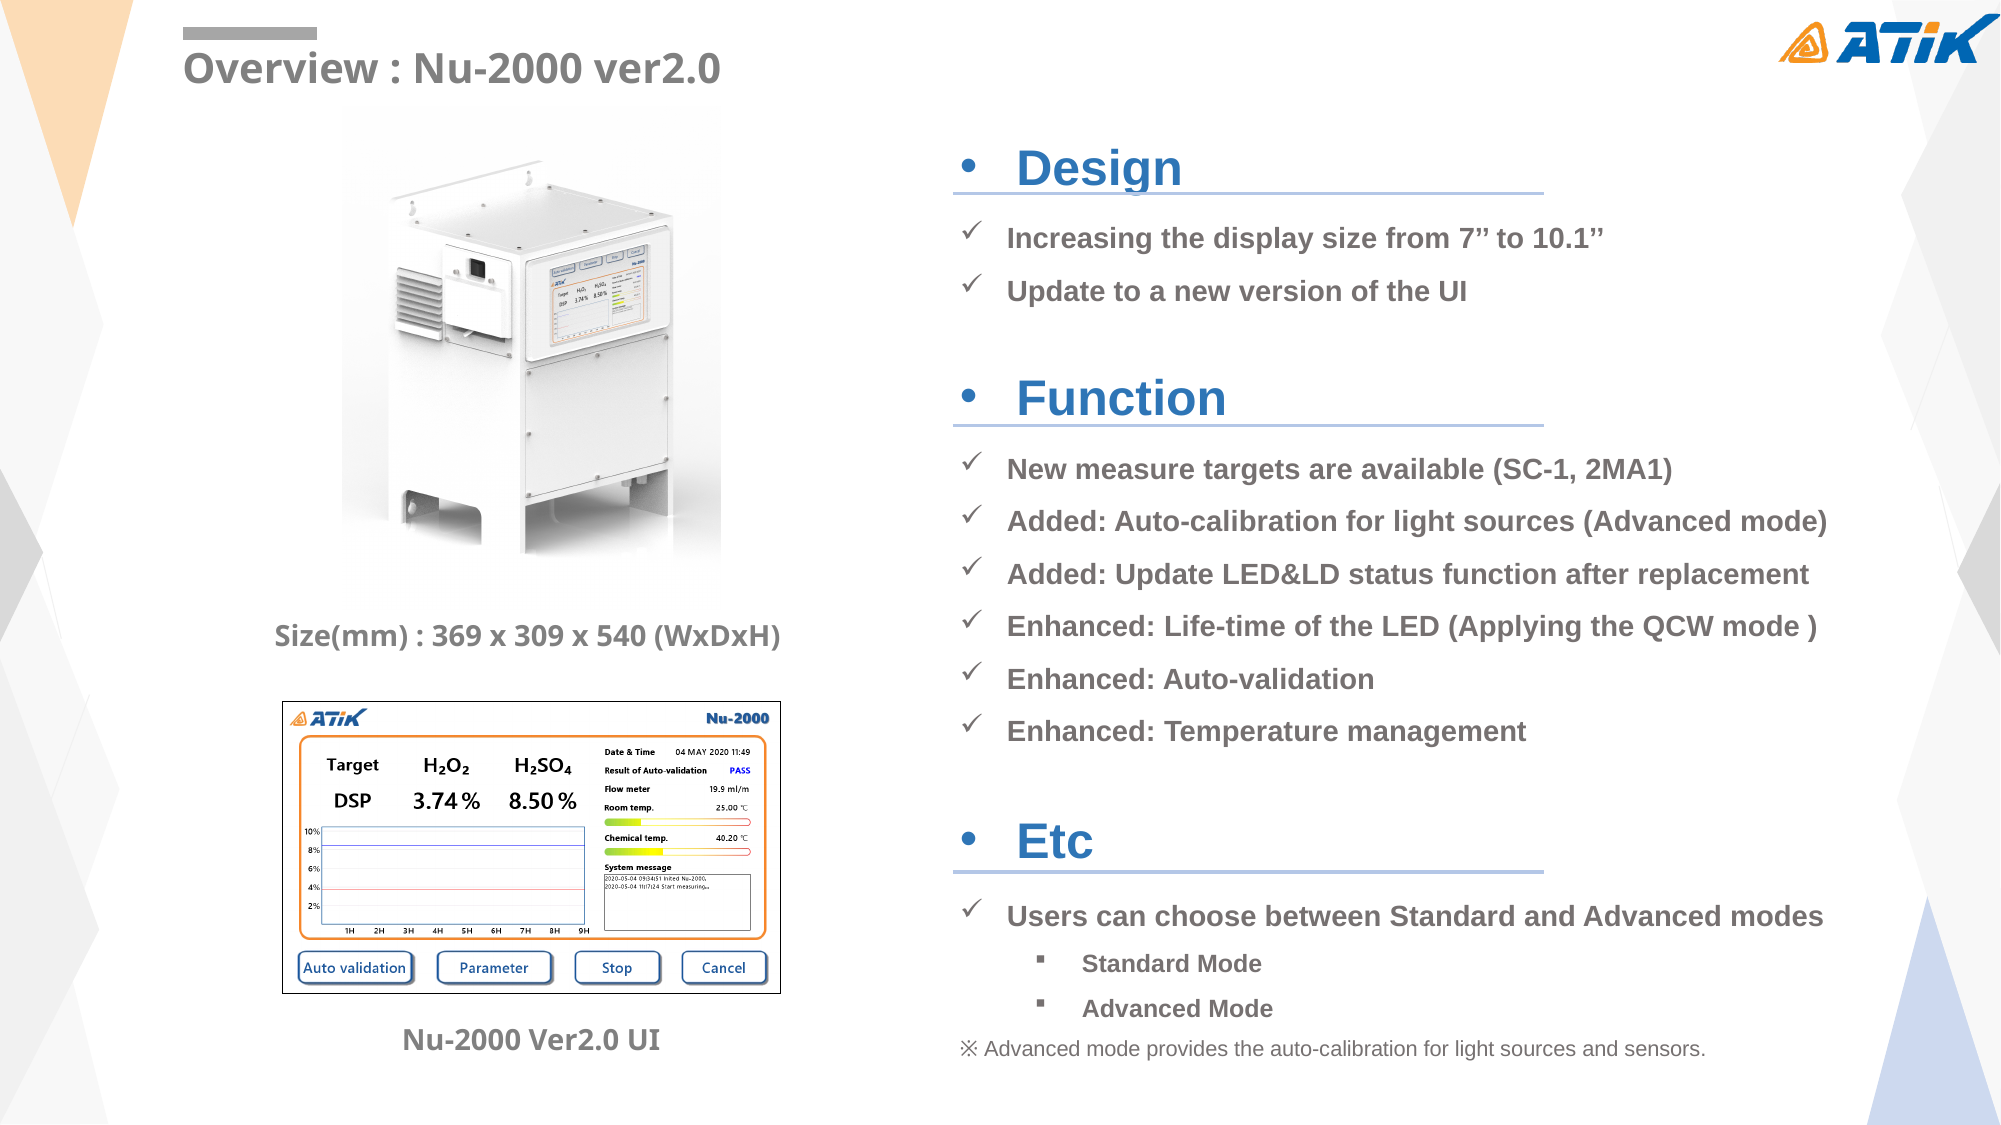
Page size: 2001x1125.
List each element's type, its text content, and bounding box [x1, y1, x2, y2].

picture [282, 701, 781, 994]
text_box Overview : Nu-2000 ver2.0 [167, 34, 747, 100]
text_box Etc [945, 770, 1437, 872]
picture [342, 106, 721, 610]
text_box Design [945, 98, 1437, 194]
picture [1778, 13, 2001, 63]
text_box Nu-2000 Ver2.0 UI [387, 1014, 676, 1064]
text_box Size(mm) : 369 x 309 x 540 (WxDxH) [259, 609, 803, 660]
text_box New measure targets are available (SC-1, 2MA1) Added: Auto-calibration for light sources (Advanced mode) Added: Update LED&LD status function after replacement Enhanced: Life-time of the LED (Applying the QCW mode ) Enhanced: Auto-validation Enhanced: Temperature management [945, 425, 1892, 755]
text_box Users can choose between Standard and Advanced modes Standard Mode Advanced Mode ※ Advanced mode provides the auto-calibration for light sources and sensors. [945, 872, 1912, 1069]
text_box Function [945, 327, 1437, 425]
text_box Increasing the display size from 7’’ to 10.1’’ Update to a new version of the UI [945, 194, 2000, 315]
